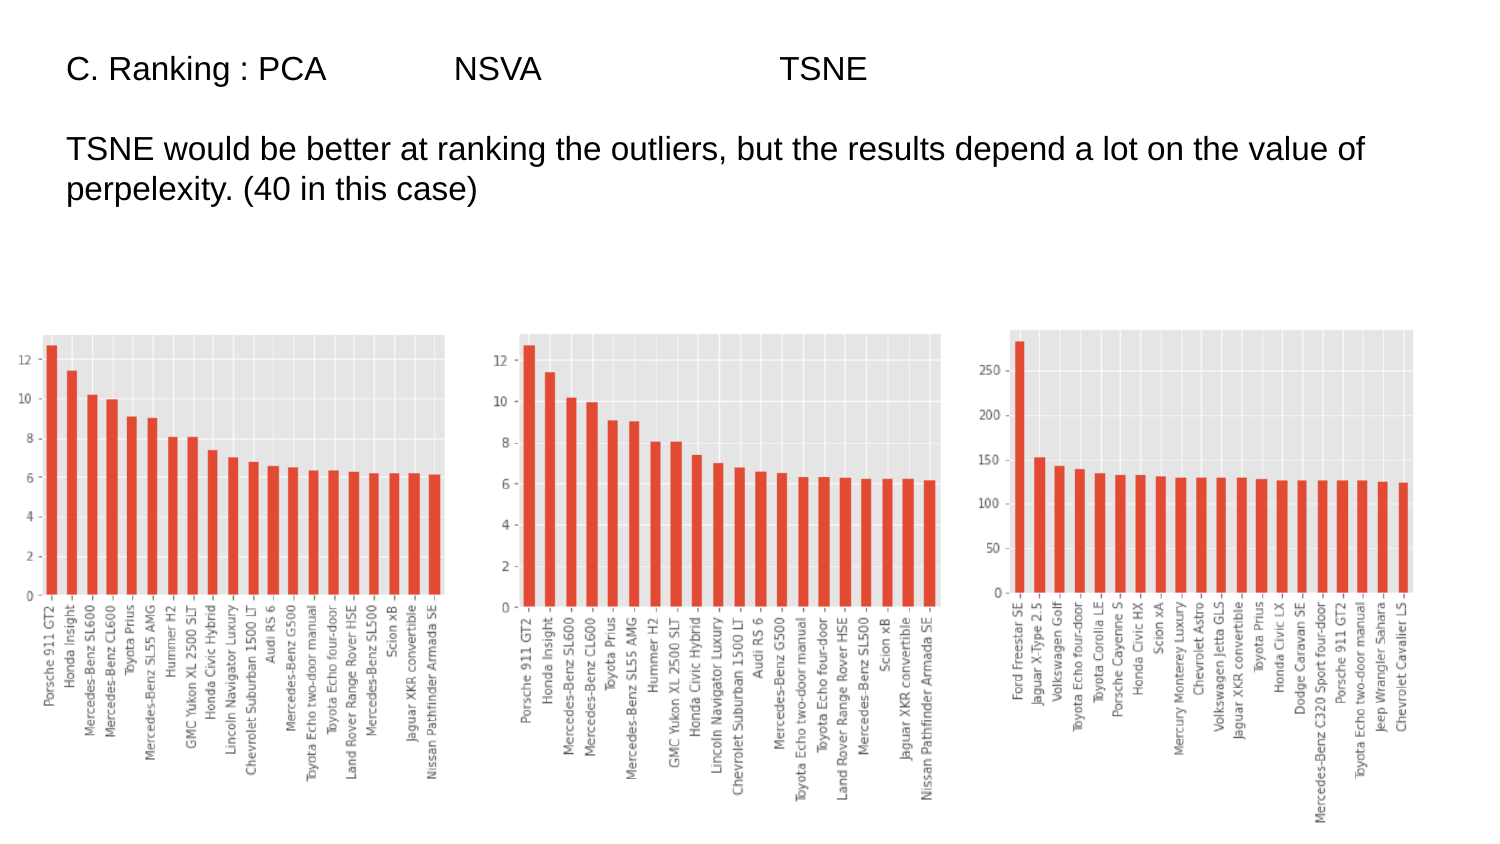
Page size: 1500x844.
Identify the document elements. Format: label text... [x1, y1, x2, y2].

title C. Ranking : PCA NSVA TSNE TSNE would be better at ranking the outliers, but the results depend a lot on the value of perpelexity. (40 in this case) [51, 32, 1449, 285]
picture [481, 321, 942, 812]
picture [8, 321, 470, 798]
picture [965, 321, 1458, 835]
